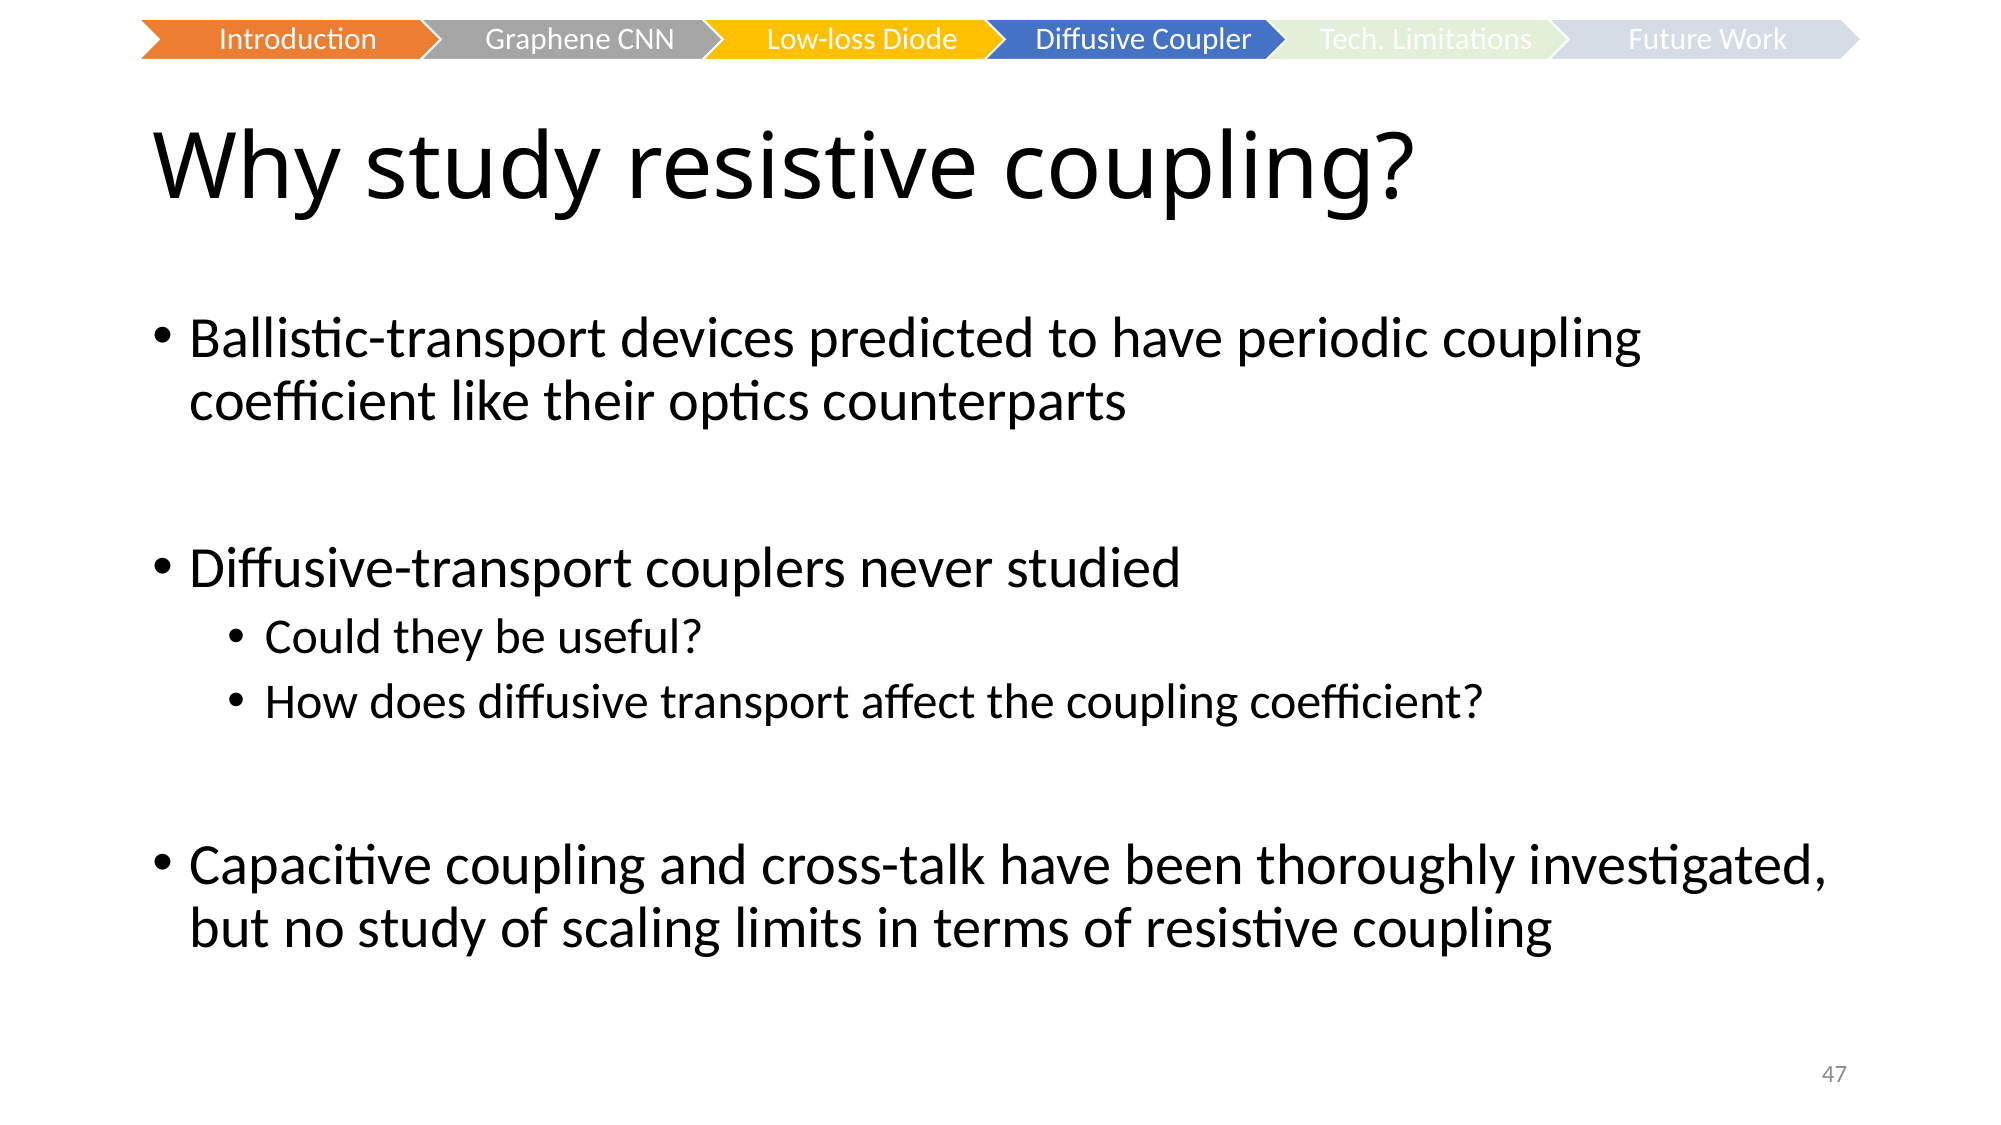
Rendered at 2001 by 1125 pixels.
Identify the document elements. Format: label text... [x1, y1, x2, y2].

list Ballistic-transport devices predicted to have periodic coupling coefficient like their optics counterparts Diffusive-transport couplers never studied Could they be useful? How does diffusive transport affect the coupling coefficient? Capacitive coupling and cross-talk have been thoroughly investigated, but no study of scaling limits in terms of resistive coupling [137, 299, 1863, 1014]
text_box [137, 18, 1863, 60]
title Why study resistive coupling? [137, 60, 1863, 278]
slide_number 47 [1412, 1042, 1863, 1103]
